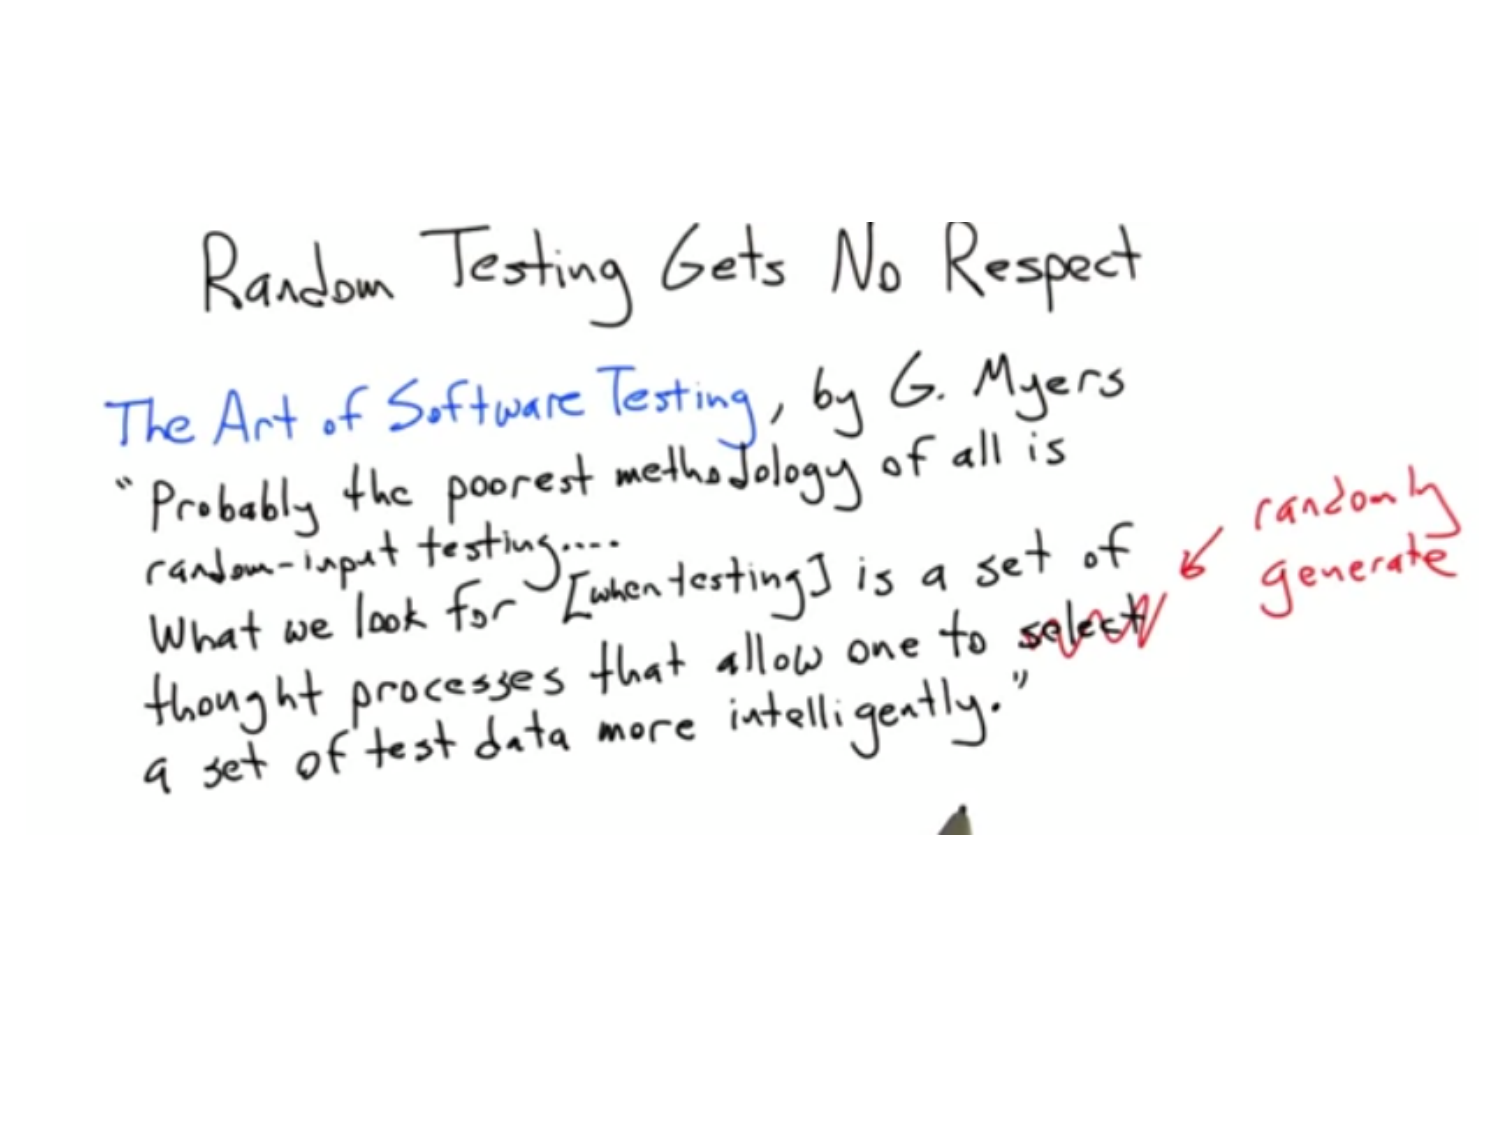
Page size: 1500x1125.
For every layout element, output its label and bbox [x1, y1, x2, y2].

picture [26, 222, 1480, 835]
